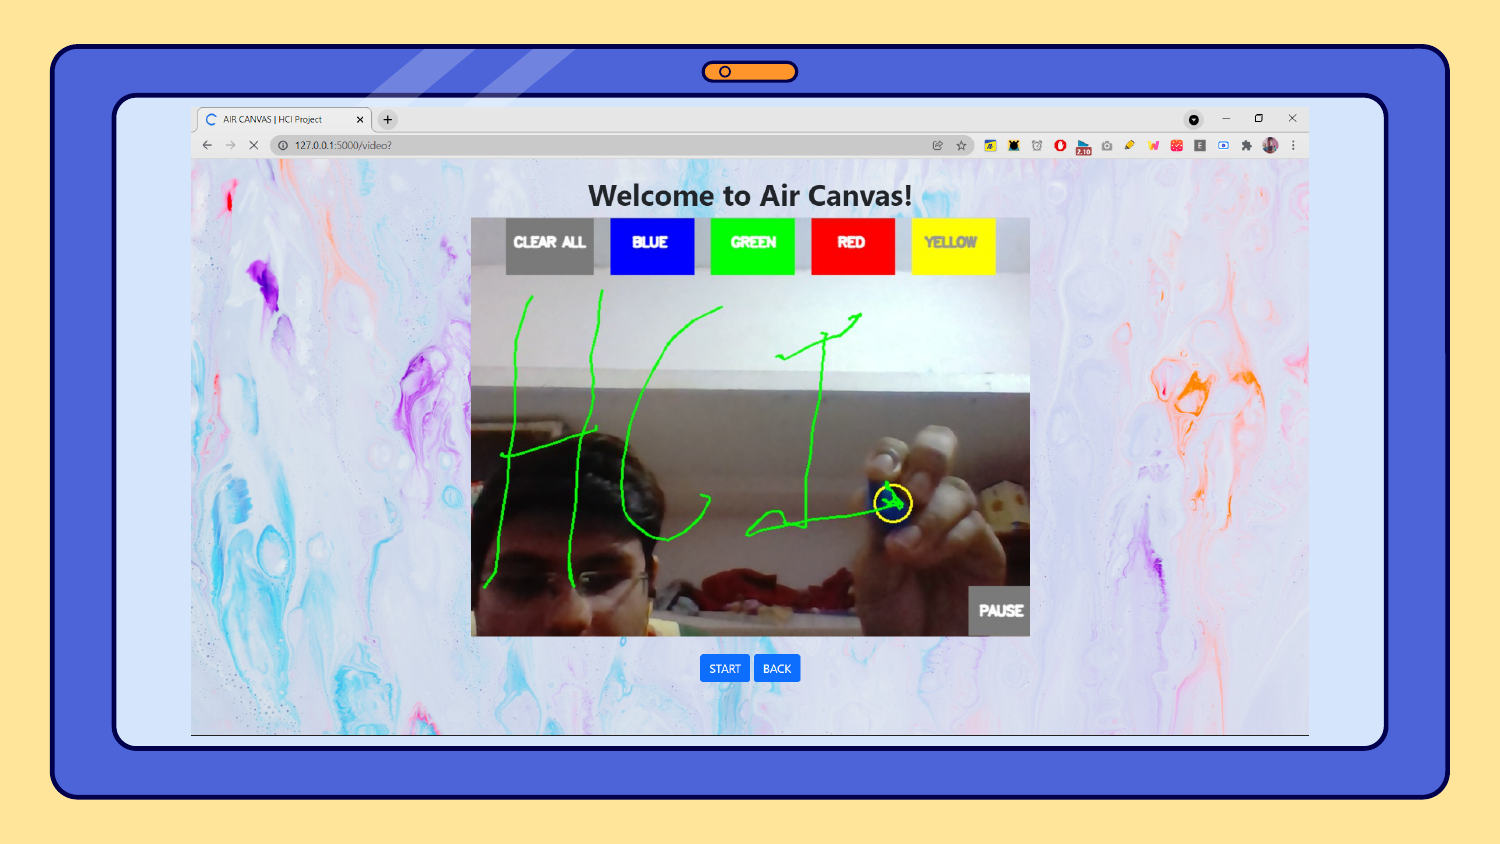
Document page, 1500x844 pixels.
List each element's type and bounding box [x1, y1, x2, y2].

picture [191, 107, 1309, 737]
